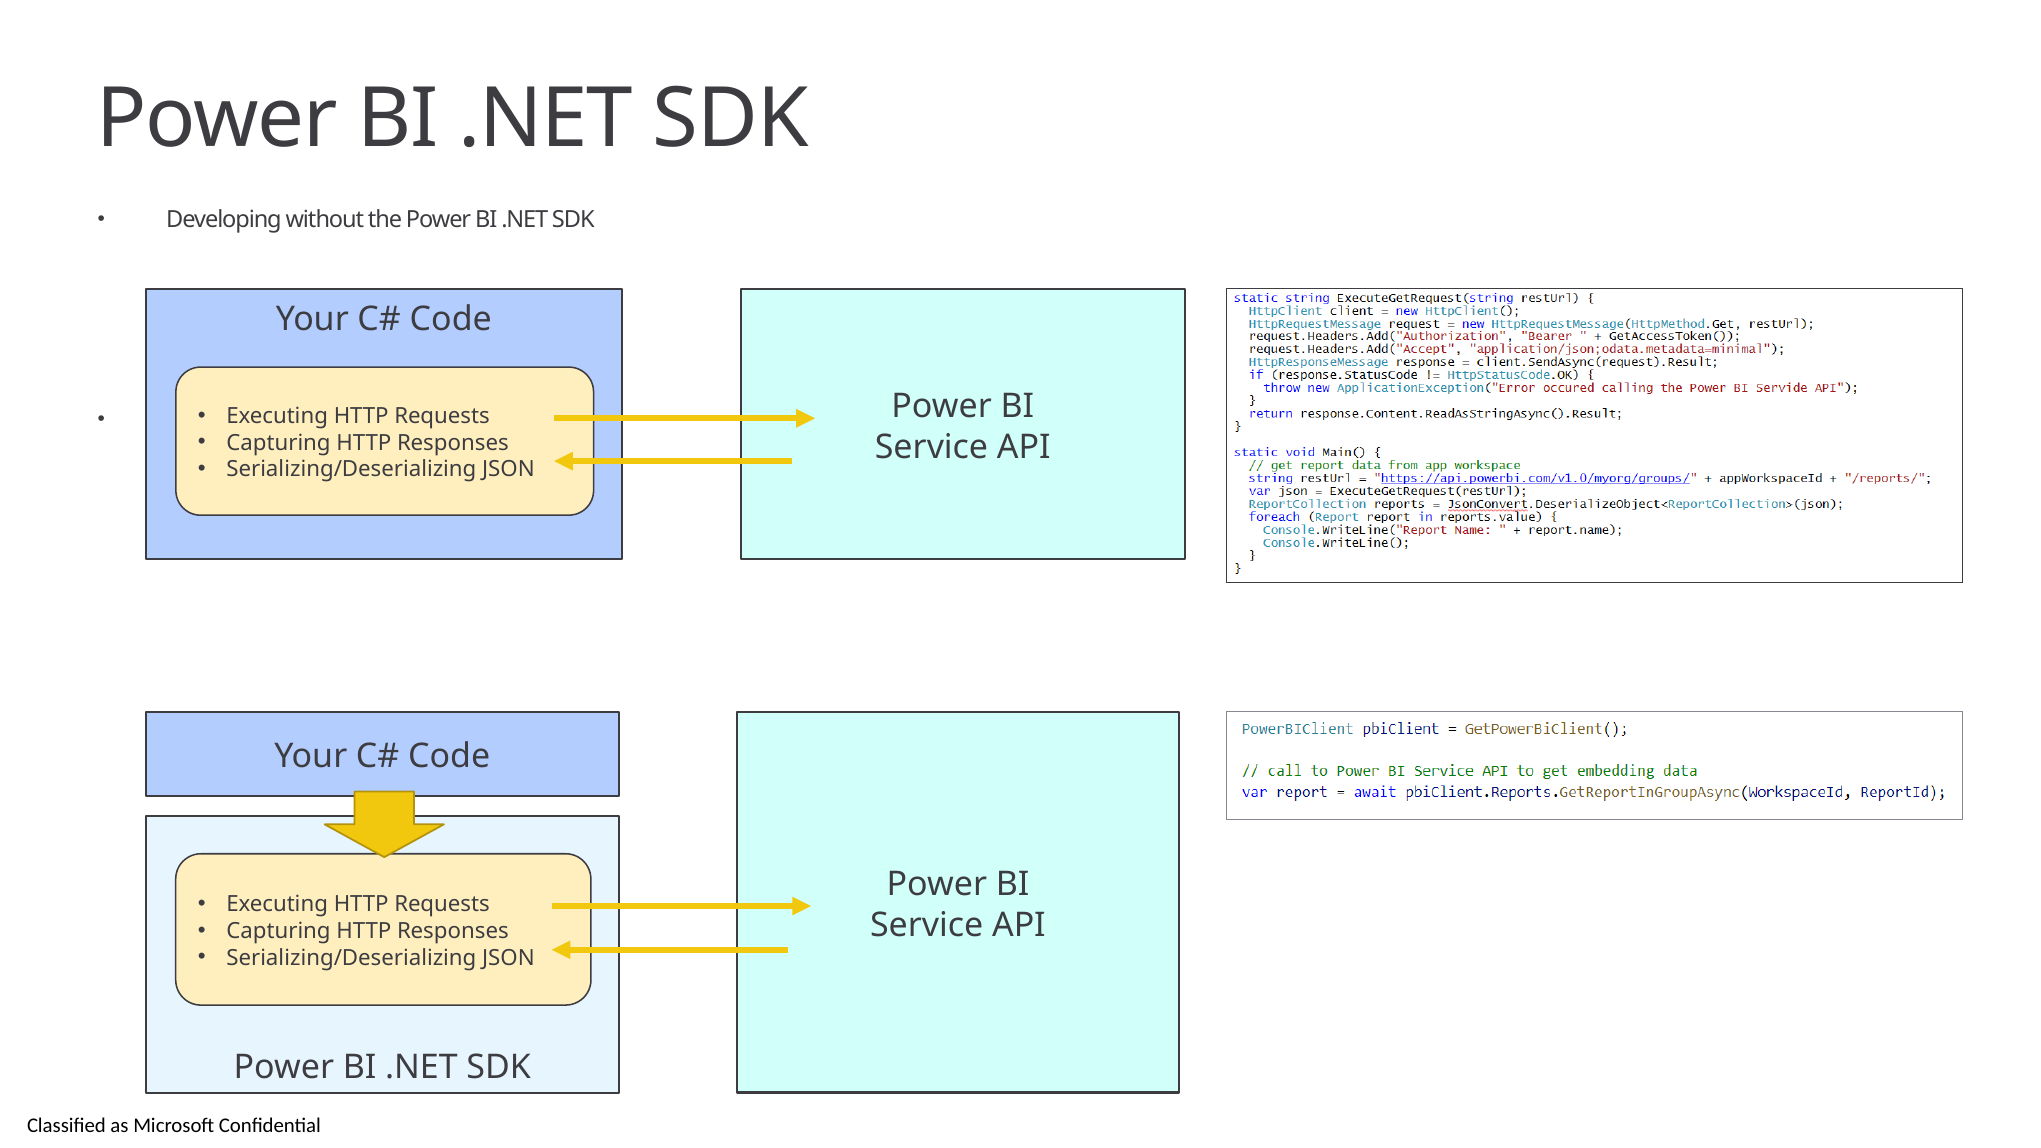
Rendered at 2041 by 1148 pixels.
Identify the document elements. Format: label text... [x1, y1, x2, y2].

picture [1226, 288, 1964, 583]
title Power BI .NET SDK [96, 75, 1904, 139]
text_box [145, 288, 1186, 560]
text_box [145, 711, 1963, 1093]
list Developing without the Power BI .NET SDK Developing with the Power BI .NET SDK [97, 203, 1942, 437]
